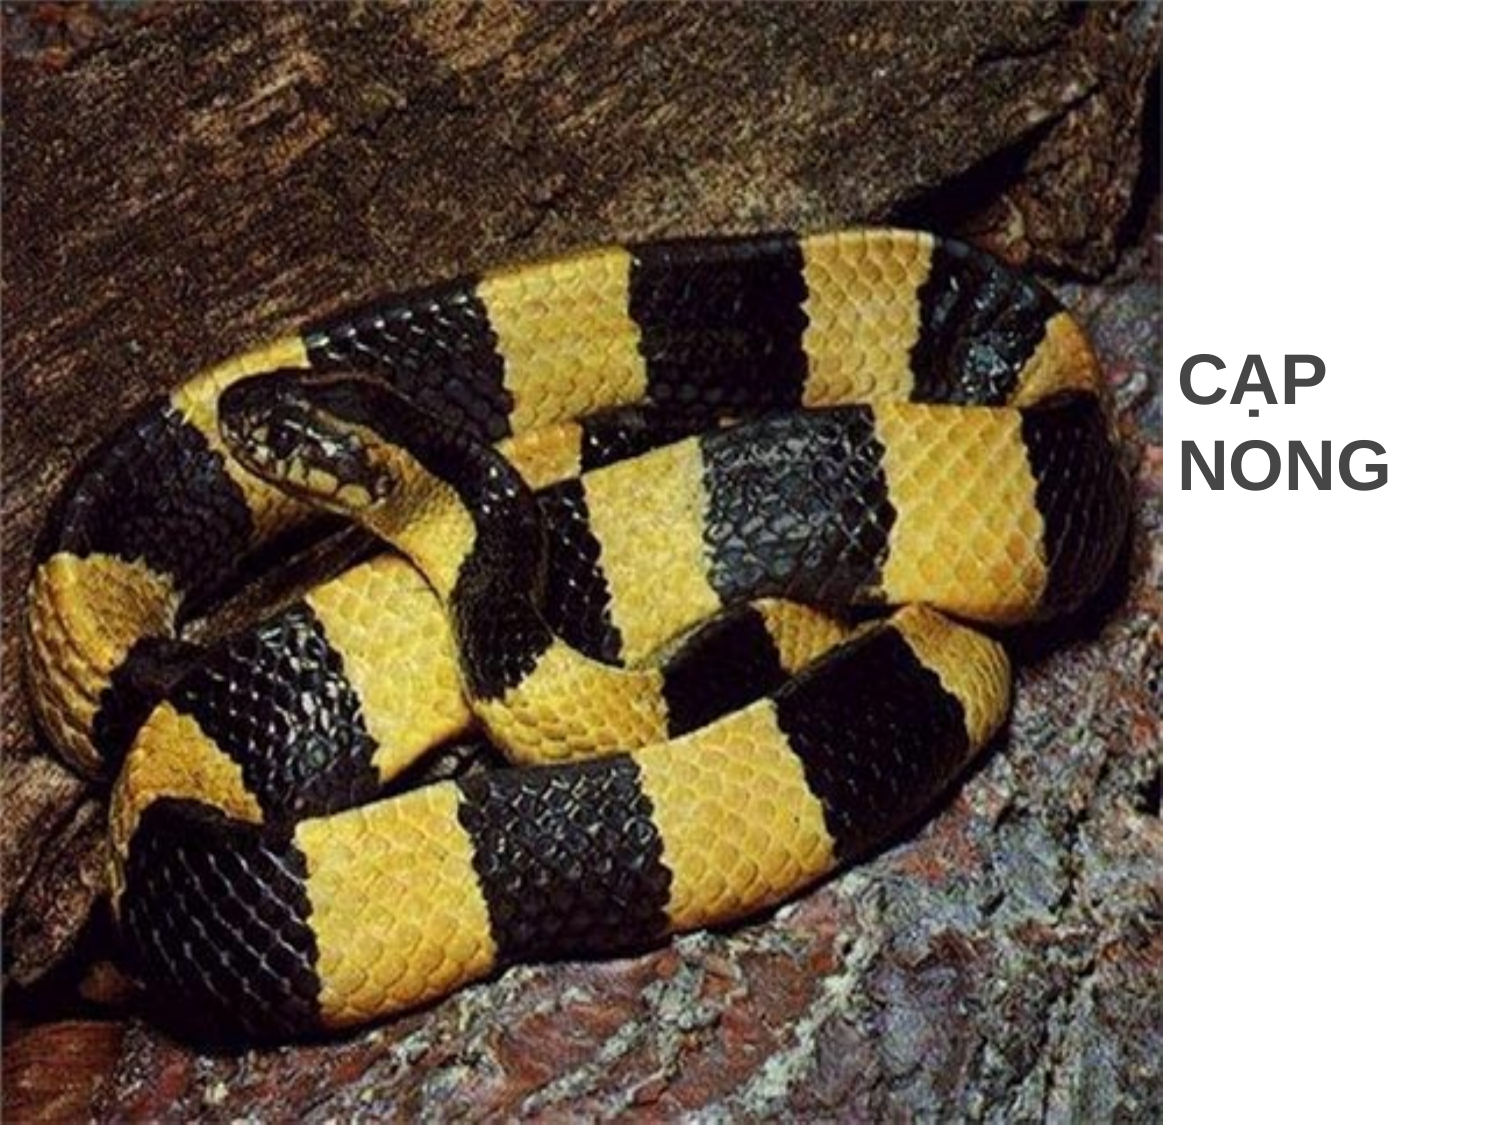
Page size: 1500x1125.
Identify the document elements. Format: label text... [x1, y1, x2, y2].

title CẠP NONG [1167, 324, 1500, 513]
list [0, 0, 1163, 1125]
